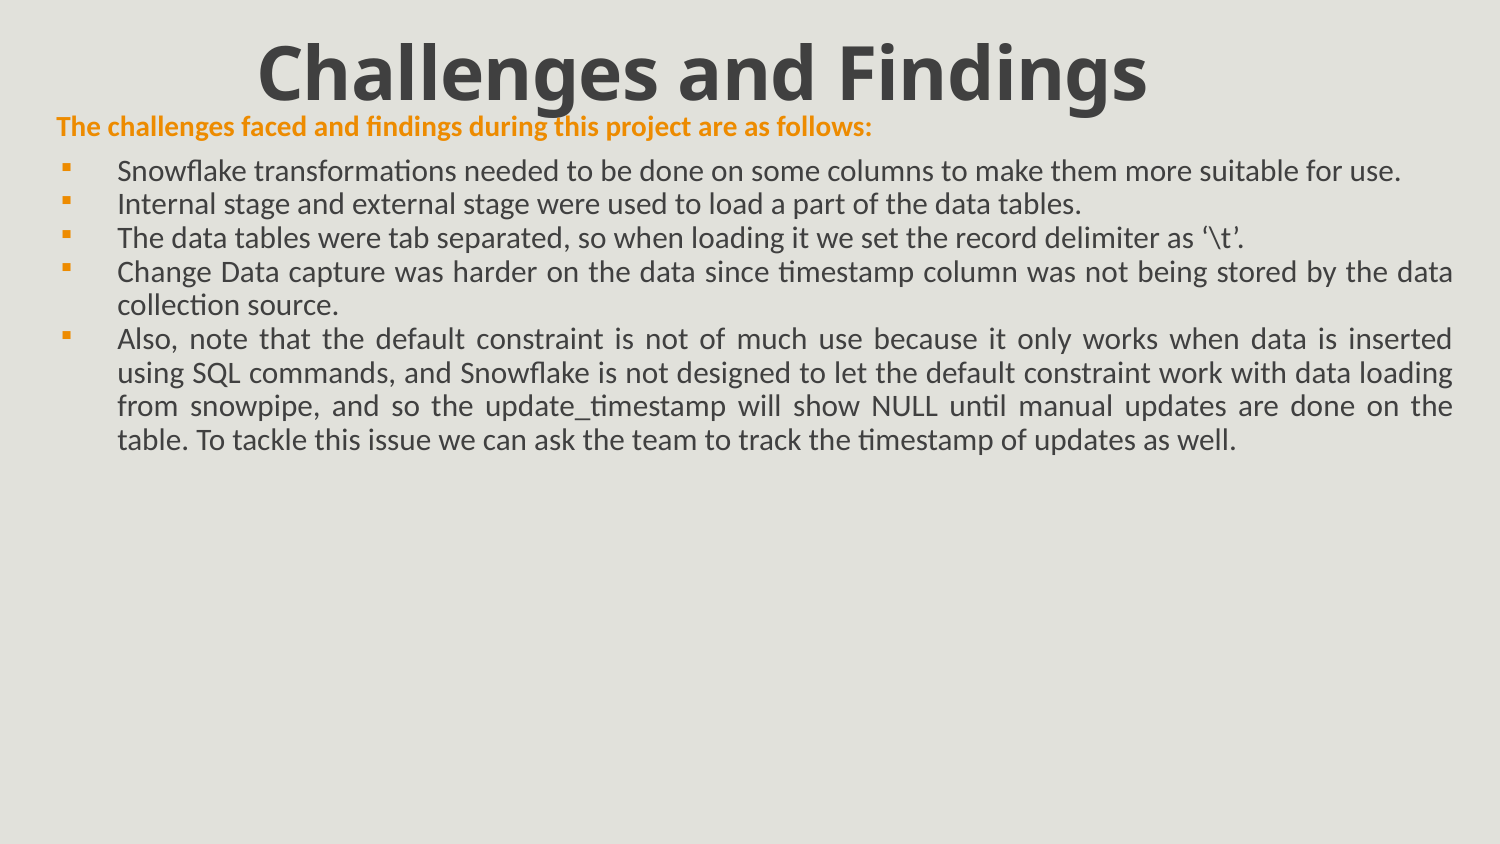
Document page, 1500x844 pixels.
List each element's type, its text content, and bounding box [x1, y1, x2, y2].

list Snowflake transformations needed to be done on some columns to make them more suitable for use. Internal stage and external stage were used to load a part of the data tables. The data tables were tab separated, so when loading it we set the record delimiter as ‘\t’. Change Data capture was harder on the data since timestamp column was not being stored by the data collection source. Also, note that the default constraint is not of much use because it only works when data is inserted using SQL commands, and Snowflake is not designed to let the default constraint work with data loading from snowpipe, and so the update_timestamp will show NULL until manual updates are done on the table. To tackle this issue we can ask the team to track the timestamp of updates as well. [42, 154, 1456, 766]
list The challenges faced and findings during this project are as follows: [56, 111, 1363, 143]
title Challenges and Findings [44, 39, 1361, 181]
